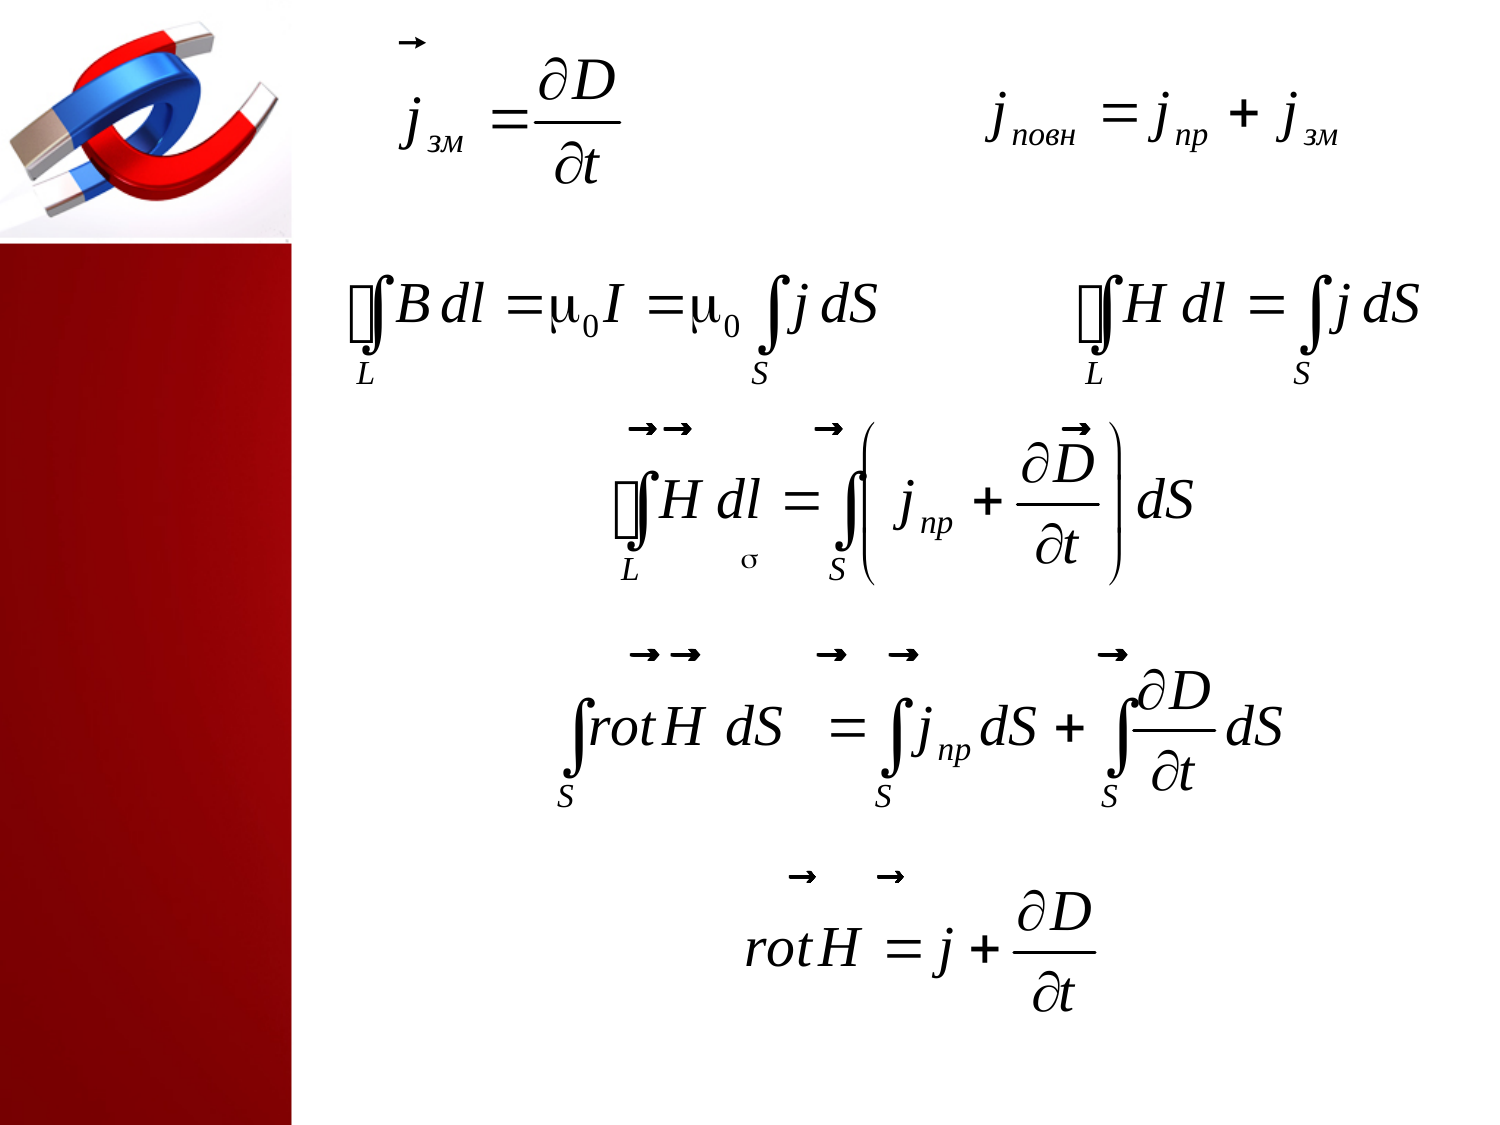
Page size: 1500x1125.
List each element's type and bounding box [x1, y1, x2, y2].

text_box [386, 32, 629, 194]
text_box [339, 256, 892, 396]
text_box [604, 410, 1210, 596]
text_box [973, 64, 1348, 162]
text_box [737, 866, 1104, 1021]
text_box [1068, 256, 1432, 396]
text_box [546, 644, 1295, 819]
picture [0, 0, 1500, 1125]
text_box [737, 549, 763, 576]
